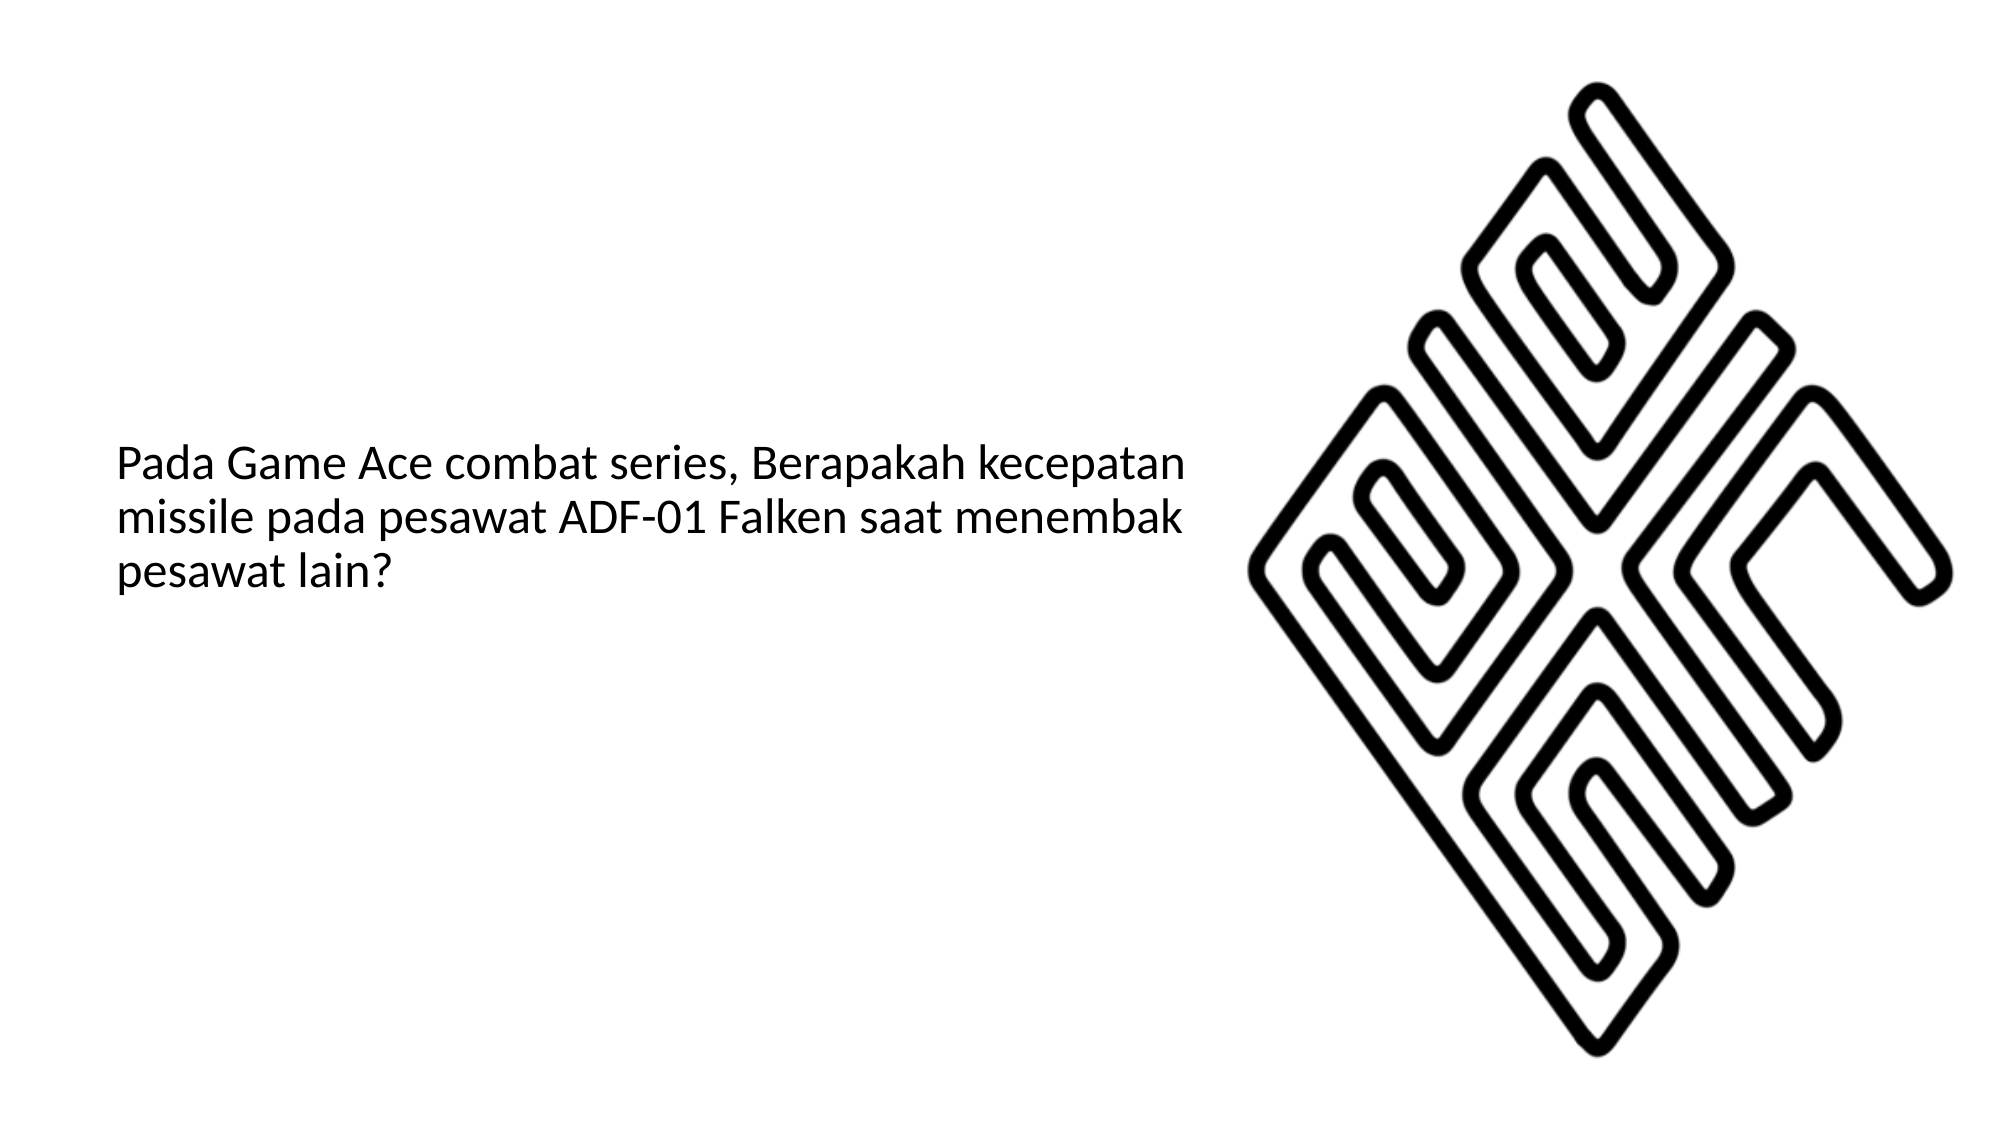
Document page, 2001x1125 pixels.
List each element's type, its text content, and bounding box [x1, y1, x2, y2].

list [1246, 80, 1956, 1059]
subtitle Pada Game Ace combat series, Berapakah kecepatan missile pada pesawat ADF-01 Falken saat menembak pesawat lain? [101, 48, 1247, 1092]
